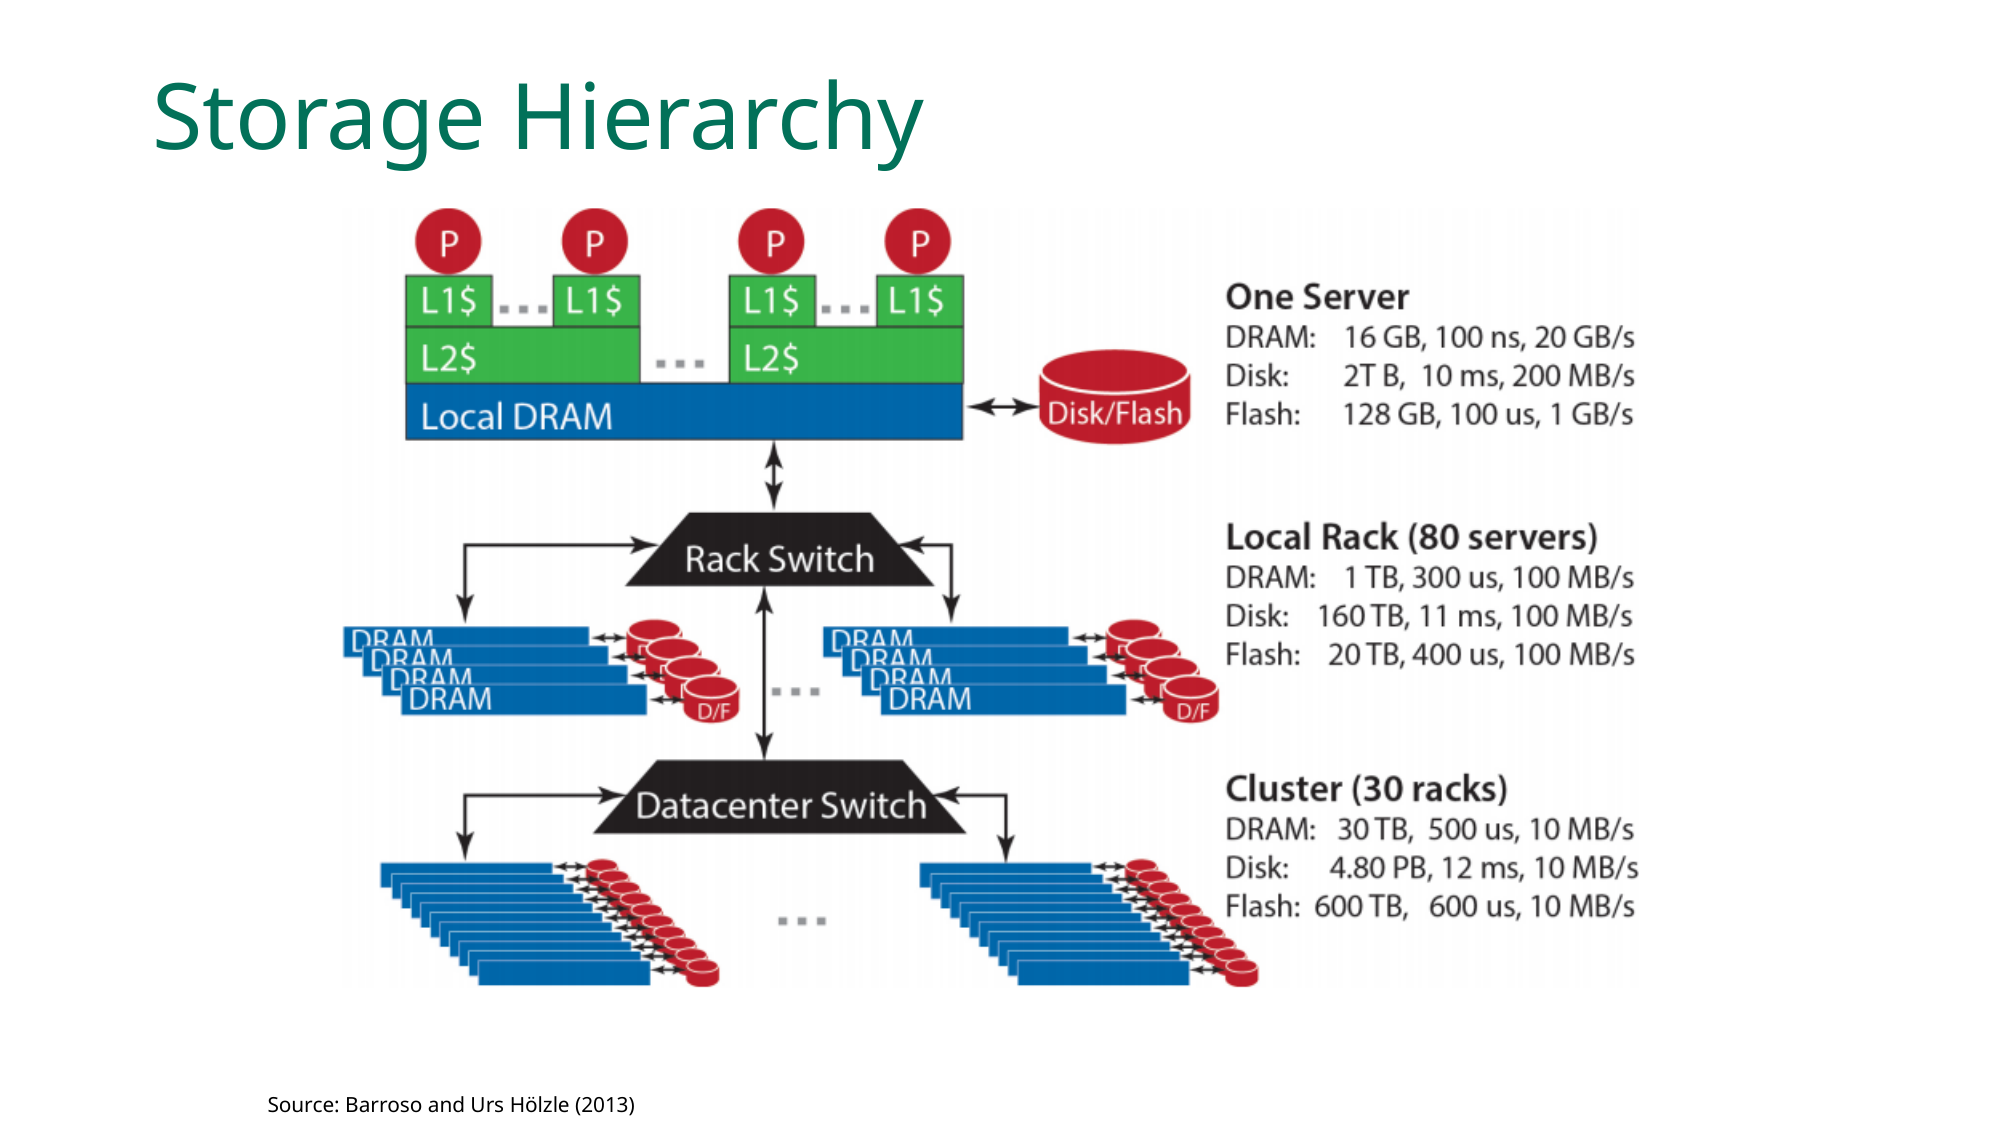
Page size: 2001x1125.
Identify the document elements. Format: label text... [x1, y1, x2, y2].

picture [324, 199, 1663, 1024]
title Storage Hierarchy [137, 59, 1863, 180]
text_box Source: Barroso and Urs Hölzle (2013) [252, 1084, 650, 1125]
